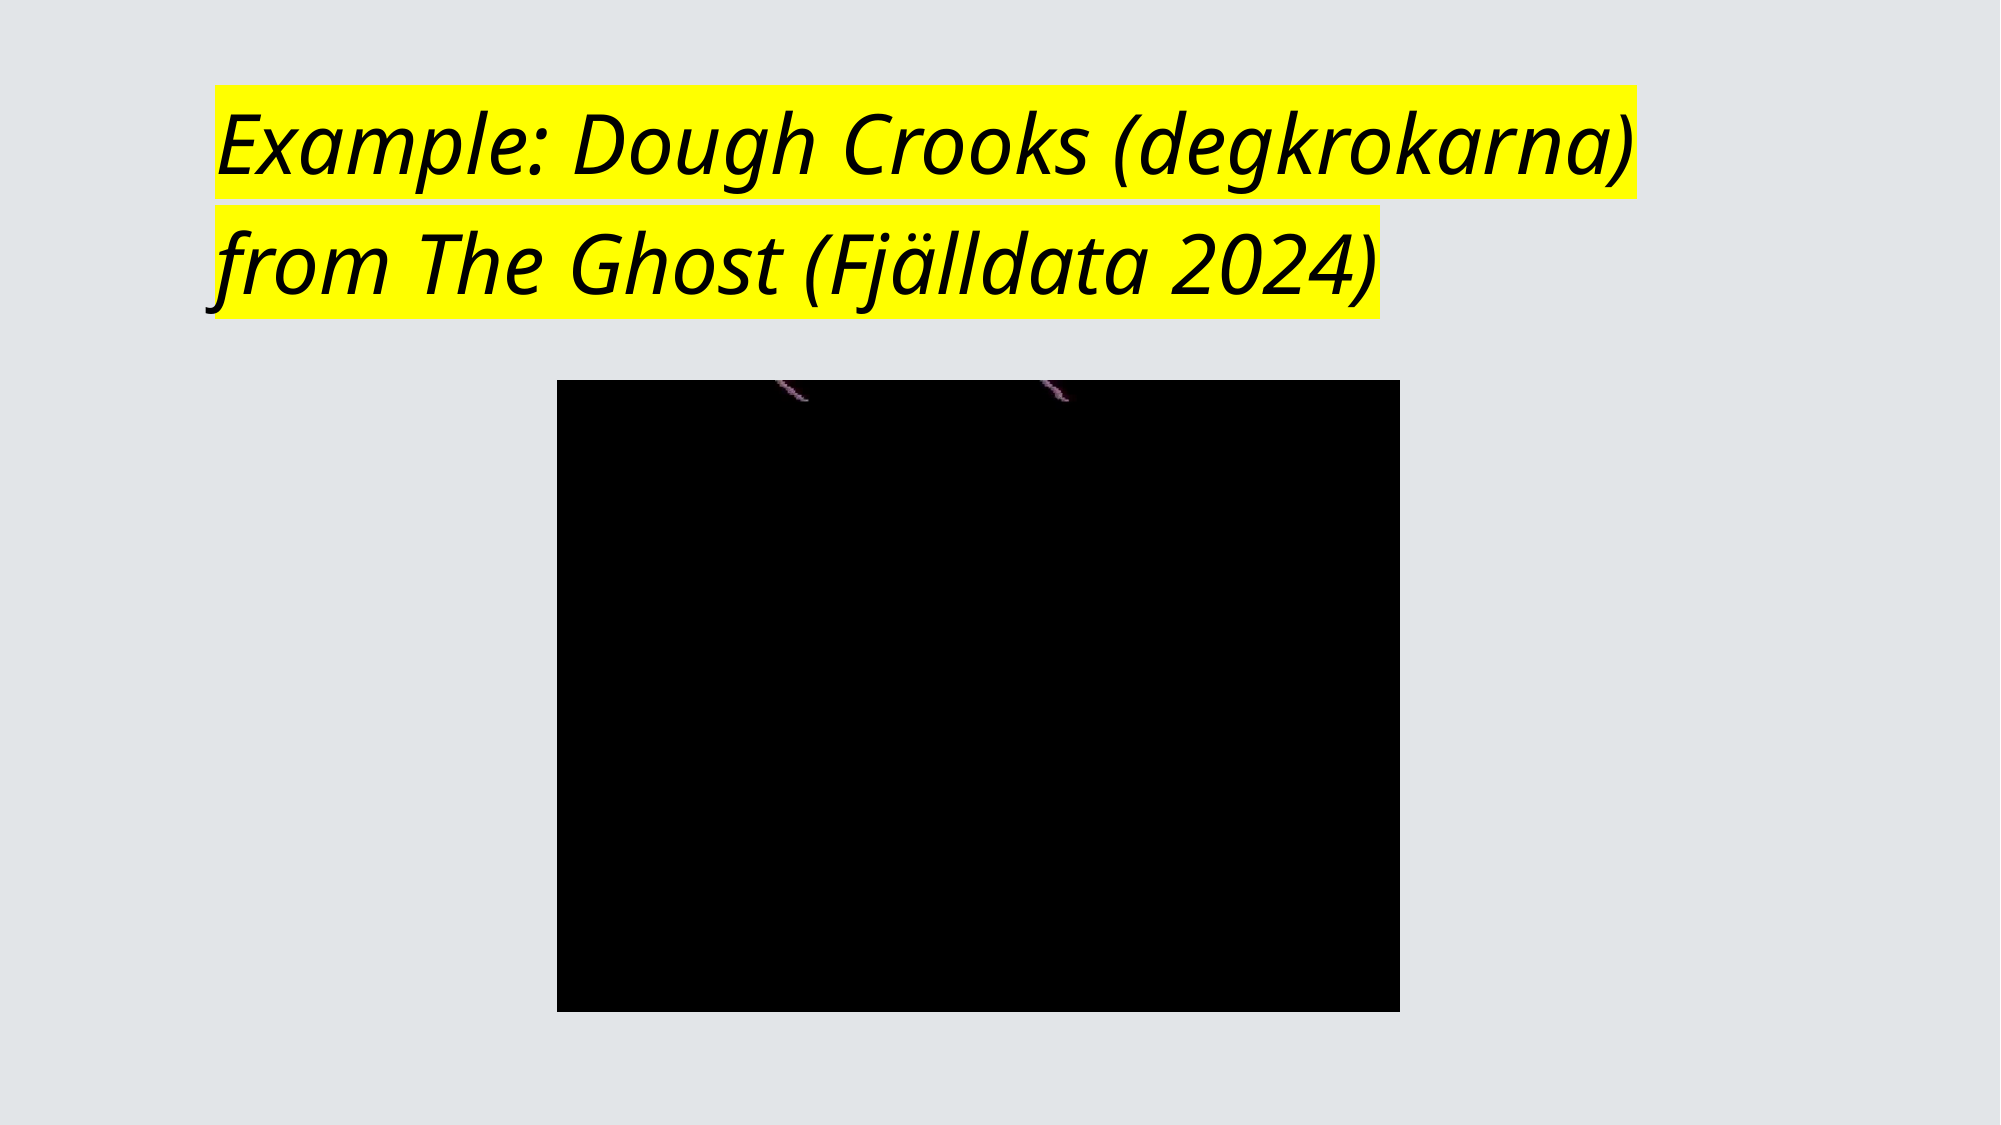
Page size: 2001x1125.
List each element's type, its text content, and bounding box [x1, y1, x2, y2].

title Example: Dough Crooks (degkrokarna) from The Ghost (Fjälldata 2024) [200, 59, 1758, 319]
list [557, 380, 1401, 1013]
